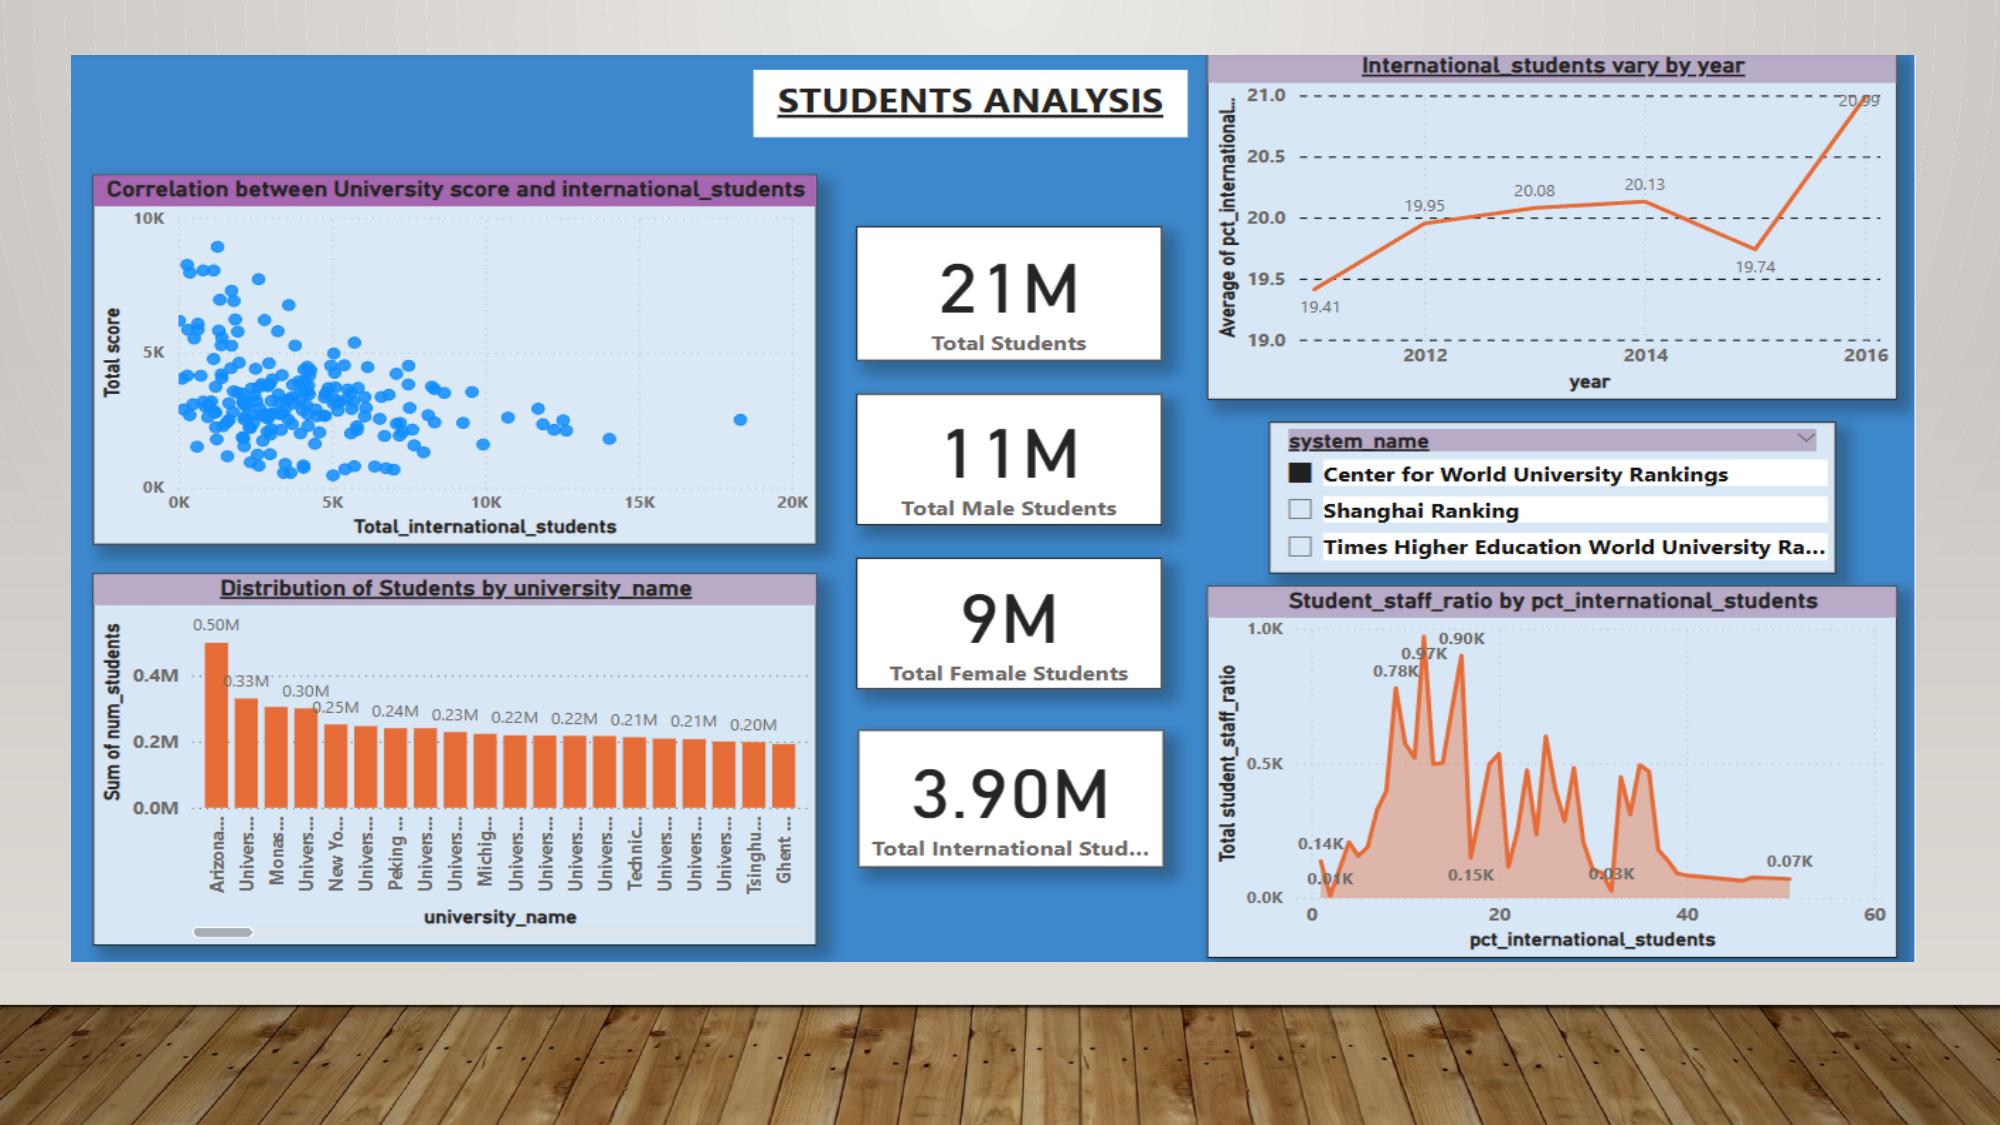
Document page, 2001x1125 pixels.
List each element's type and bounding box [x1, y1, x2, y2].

picture [0, 1005, 2000, 1125]
picture [71, 54, 1917, 962]
